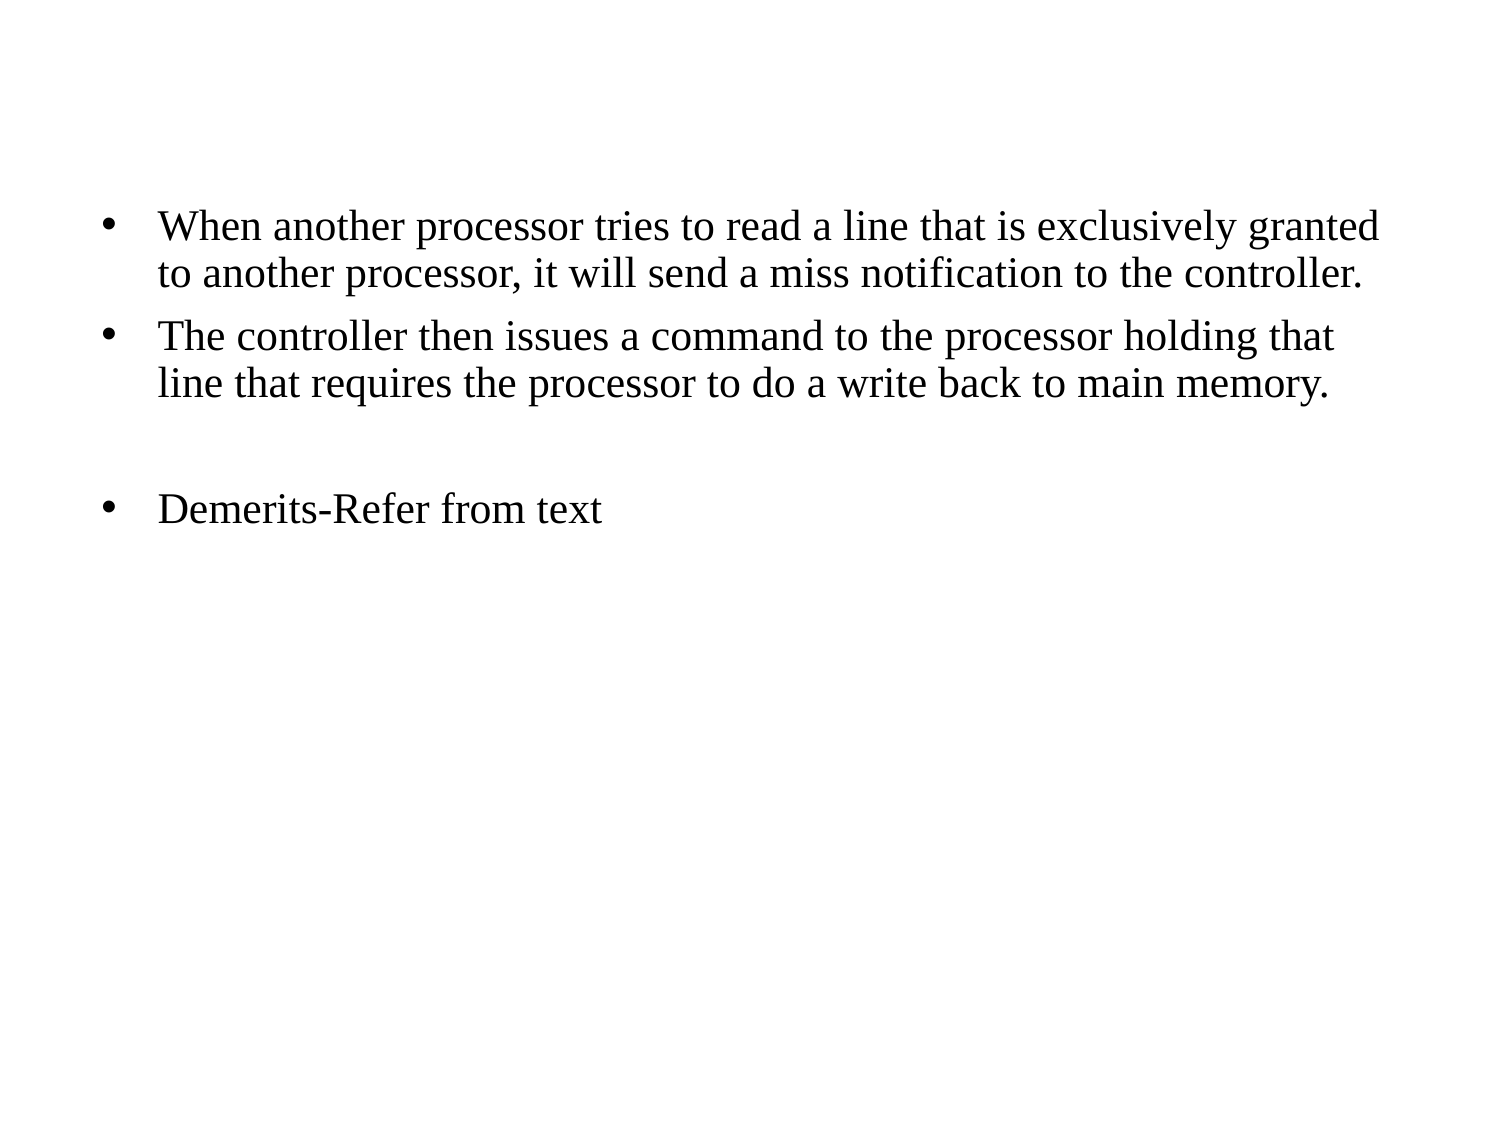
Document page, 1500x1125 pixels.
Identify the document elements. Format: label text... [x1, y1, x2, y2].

list When another processor tries to read a line that is exclusively granted to another processor, it will send a miss notification to the controller. The controller then issues a command to the processor holding that line that requires the processor to do a write back to main memory. Demerits-Refer from text [86, 194, 1414, 549]
